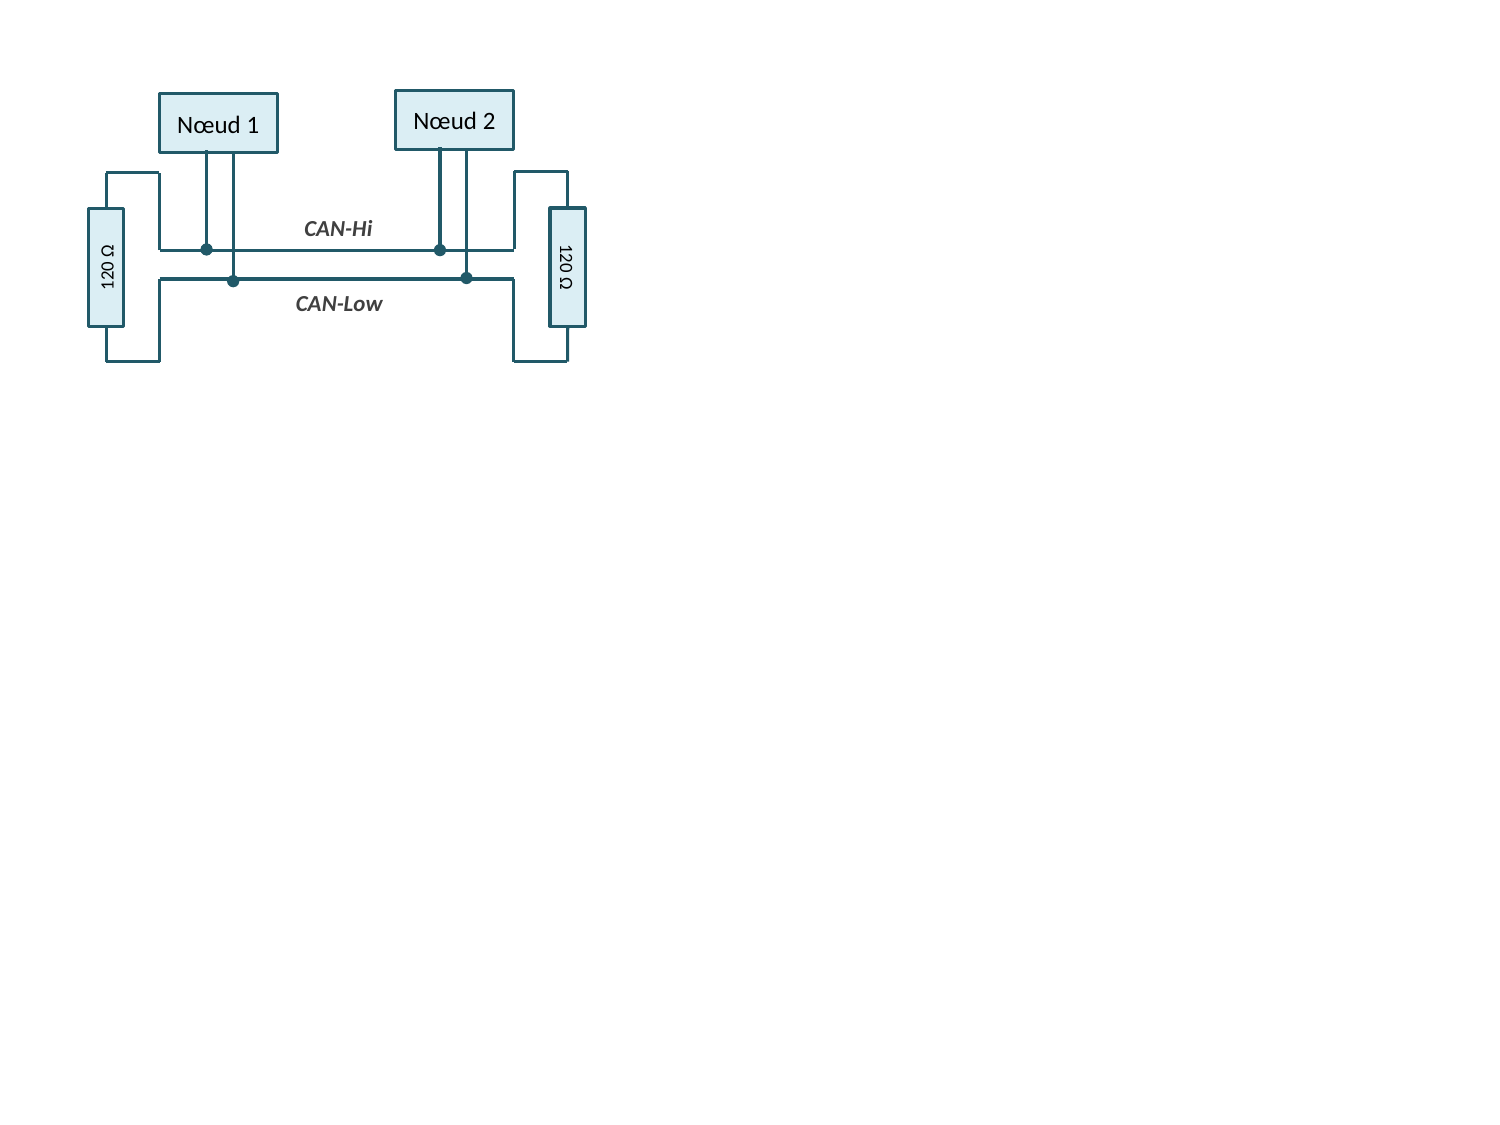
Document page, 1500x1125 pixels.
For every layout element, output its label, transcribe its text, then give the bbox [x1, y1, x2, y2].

text_box Nœud 2 [393, 88, 516, 152]
text_box 120 Ω [548, 206, 587, 328]
text_box 120 Ω [86, 206, 126, 328]
text_box Nœud 1 [157, 91, 279, 155]
text_box CAN-Low [238, 287, 440, 324]
text_box CAN-Hi [237, 206, 435, 249]
